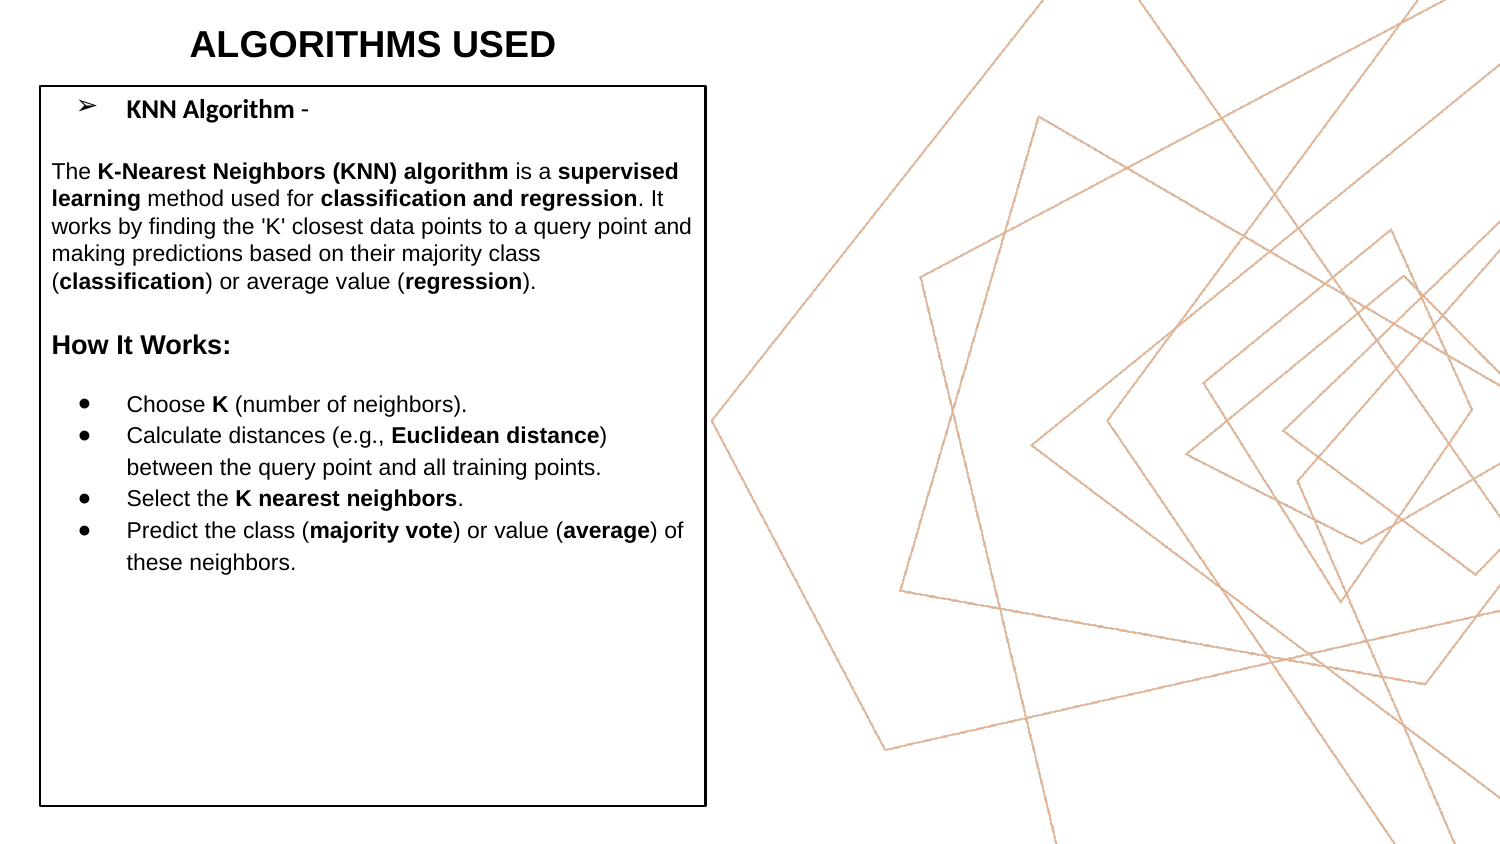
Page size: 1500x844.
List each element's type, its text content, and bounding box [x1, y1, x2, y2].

text_box KNN Algorithm - The K-Nearest Neighbors (KNN) algorithm is a supervised learning method used for classification and regression. It works by finding the 'K' closest data points to a query point and making predictions based on their majority class (classification) or average value (regression). How It Works: Choose K (number of neighbors). Calculate distances (e.g., Euclidean distance) between the query point and all training points. Select the K nearest neighbors. Predict the class (majority vote) or value (average) of these neighbors. [40, 85, 706, 807]
picture [675, 0, 1500, 844]
text_box ALGORITHMS USED [86, 14, 660, 71]
